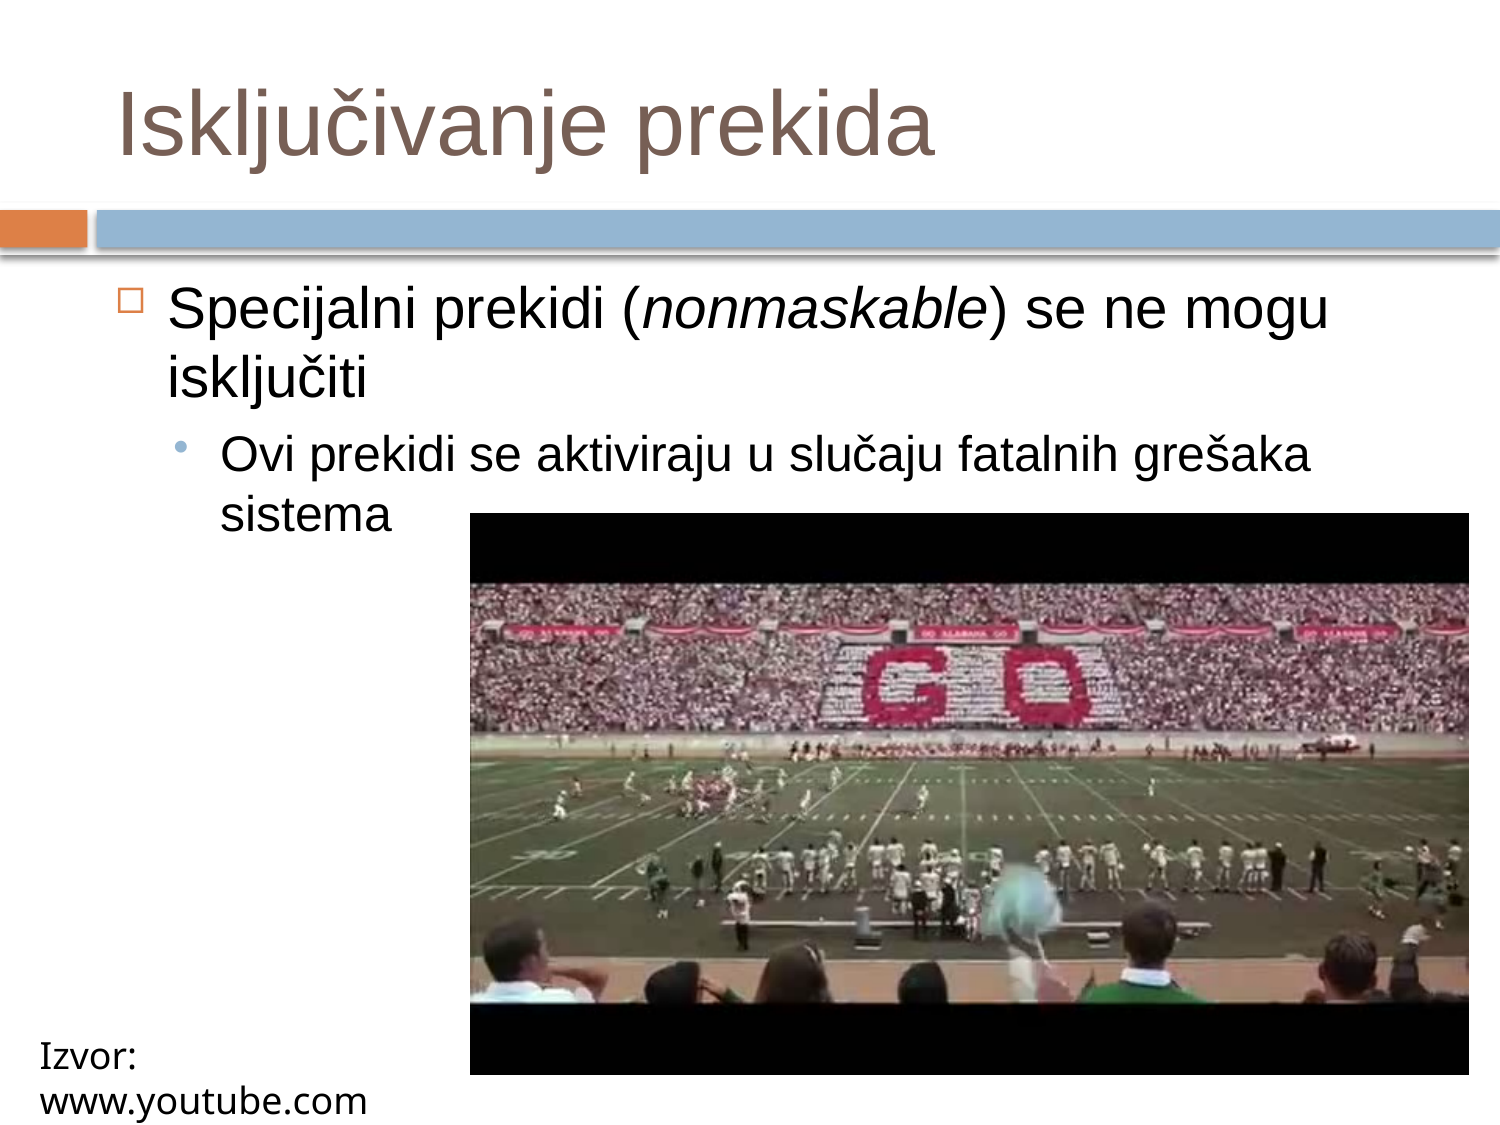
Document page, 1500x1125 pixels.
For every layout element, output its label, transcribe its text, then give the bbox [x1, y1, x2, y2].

text_box Izvor: www.youtube.com [24, 1024, 488, 1125]
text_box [469, 512, 1470, 1076]
title Isključivanje prekida [100, 37, 1438, 200]
list Specijalni prekidi (nonmaskable) se ne mogu isključiti Ovi prekidi se aktiviraju u slučaju fatalnih grešaka sistema [100, 262, 1438, 1000]
